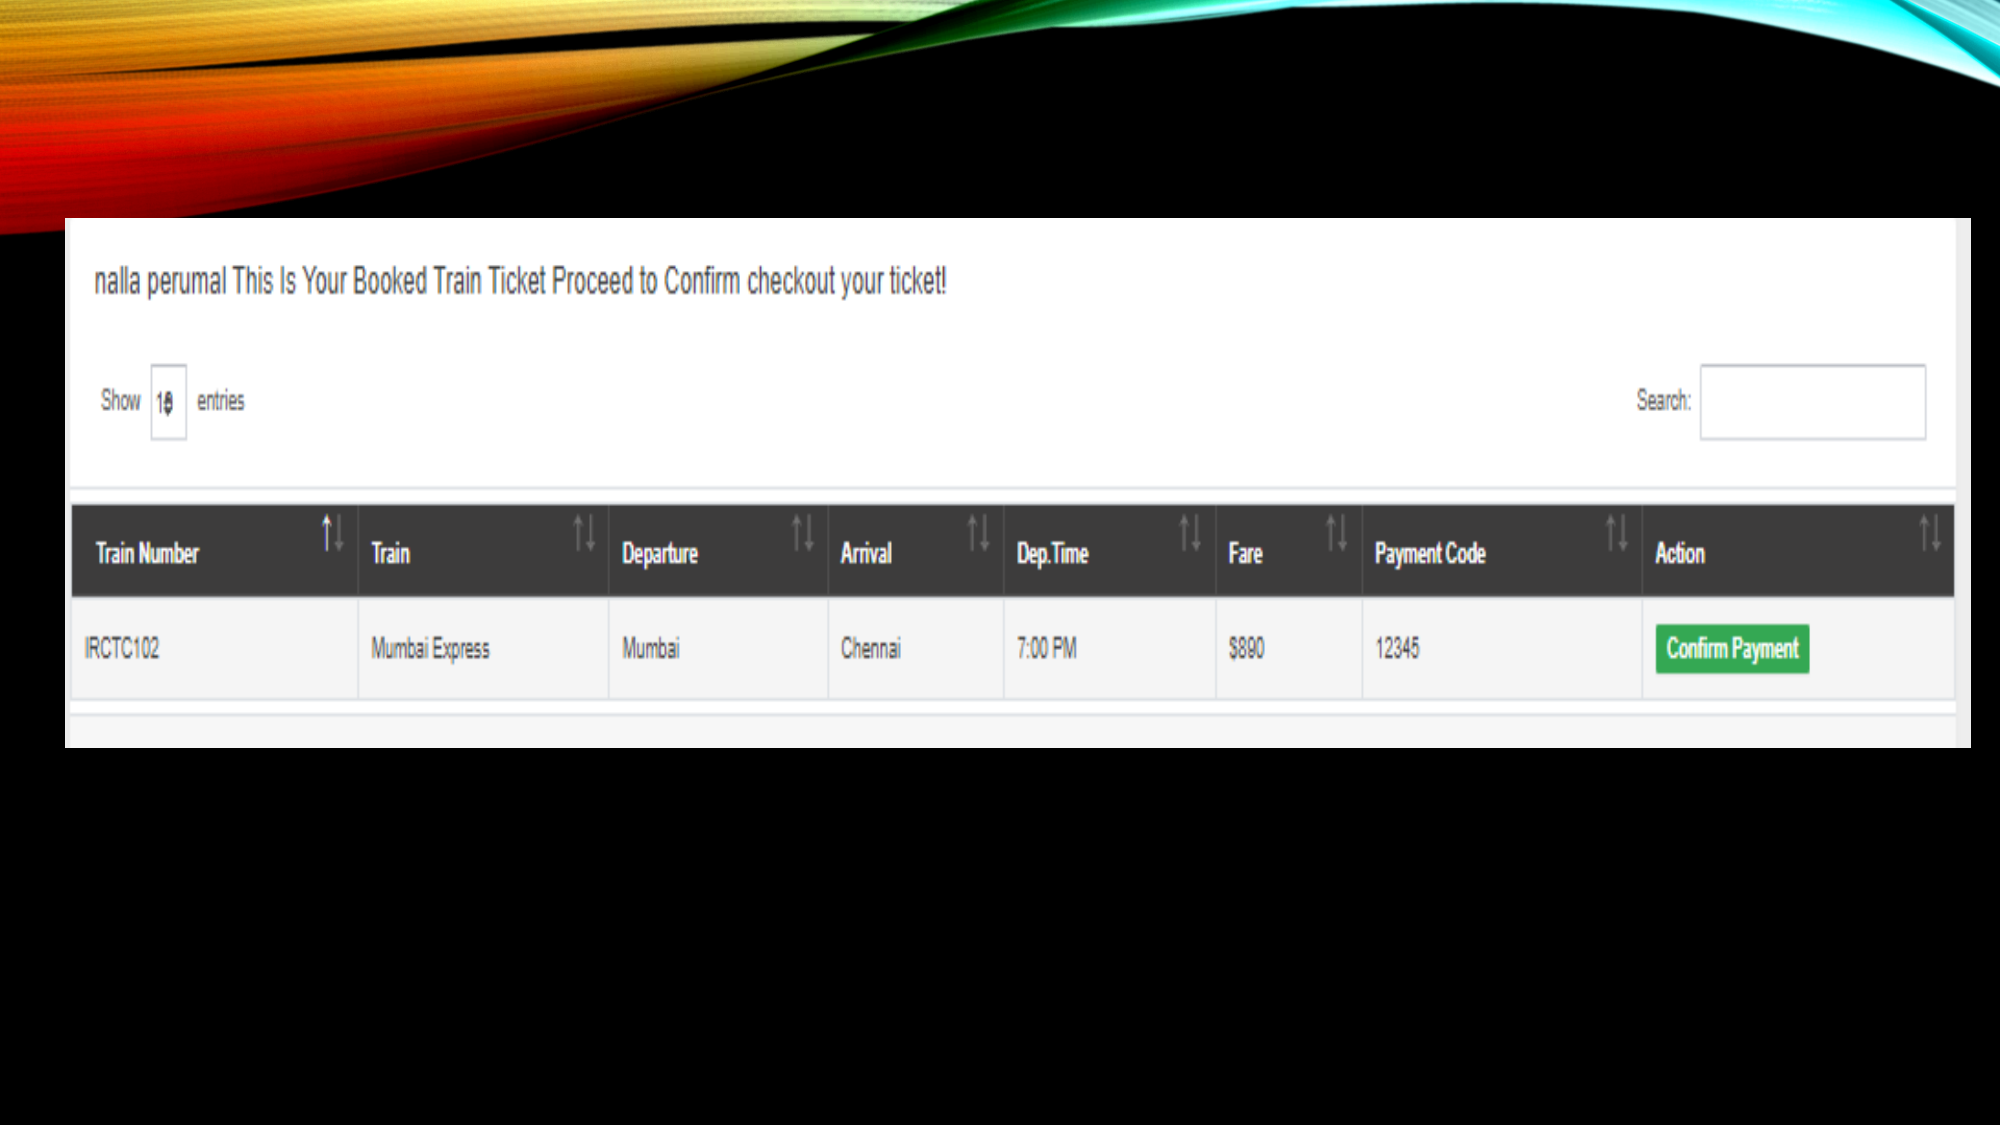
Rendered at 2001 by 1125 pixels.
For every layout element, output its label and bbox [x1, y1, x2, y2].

picture [0, 0, 2000, 749]
